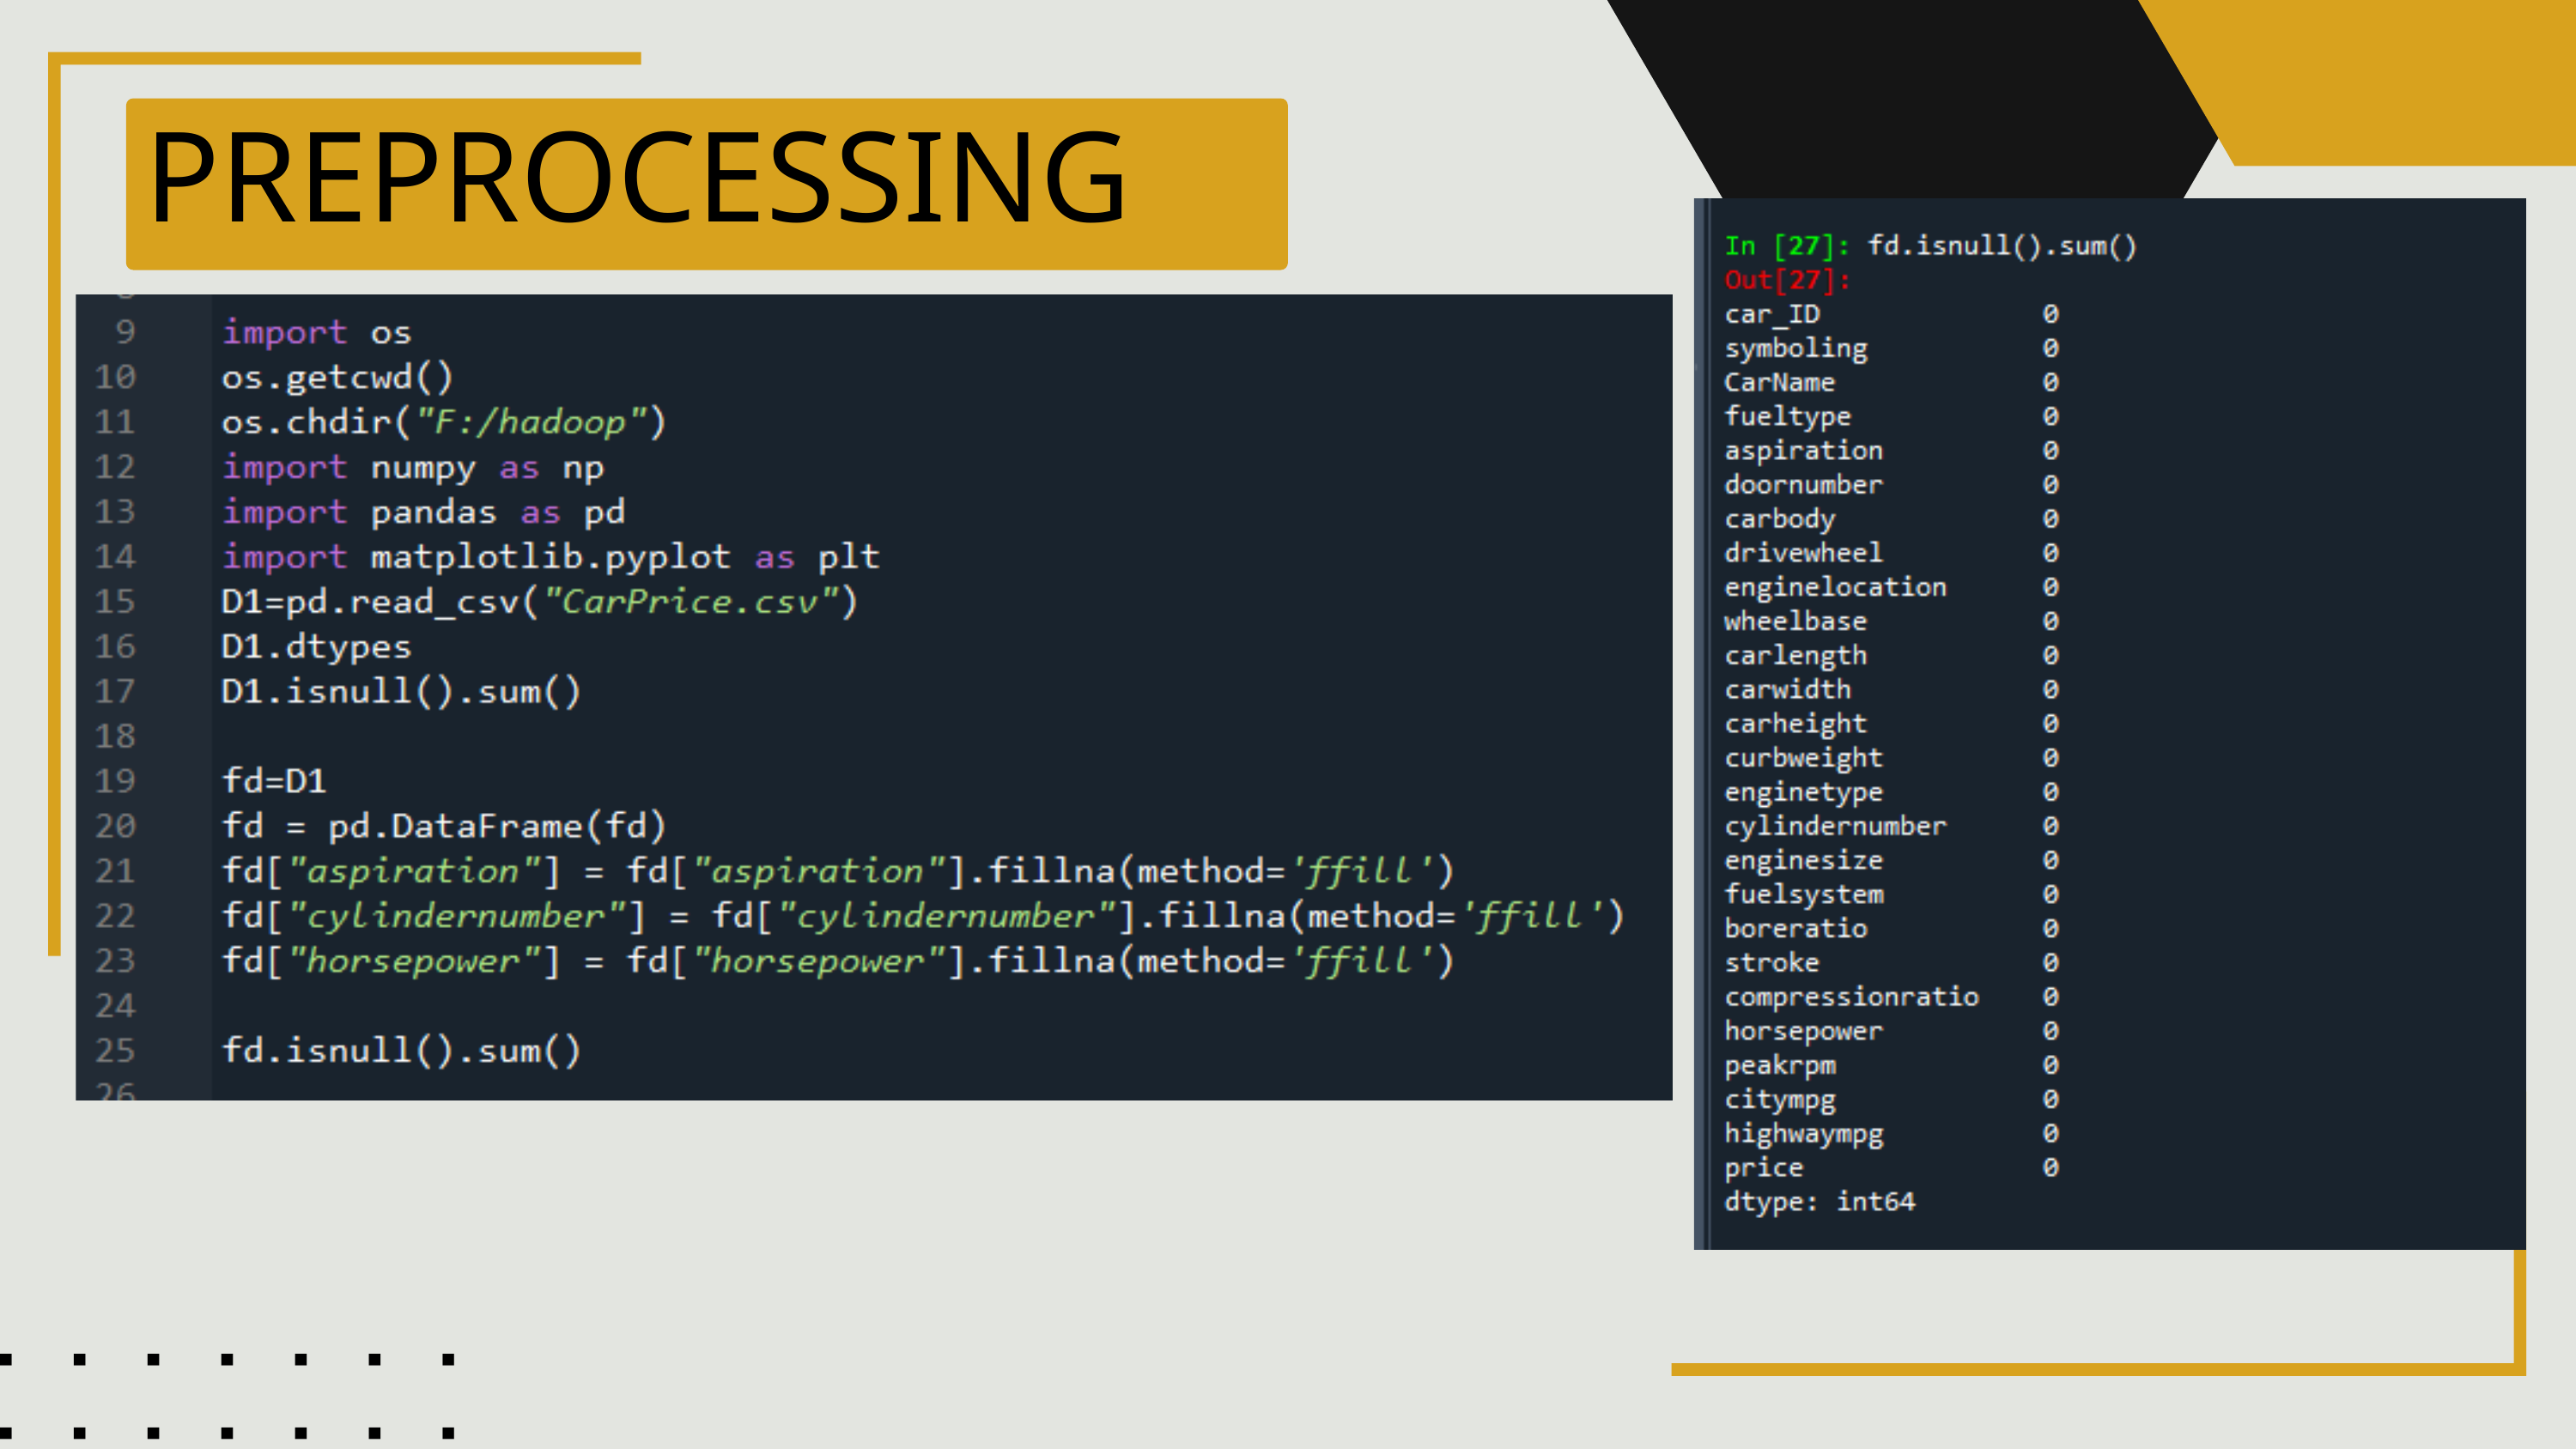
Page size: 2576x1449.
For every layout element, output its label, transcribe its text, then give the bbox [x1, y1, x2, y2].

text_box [645, 70, 1289, 270]
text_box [47, 52, 641, 956]
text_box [1671, 1091, 2527, 1376]
text_box [1693, 198, 2527, 1091]
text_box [2061, 0, 2576, 167]
text_box [0, 1354, 454, 1449]
text_box PREPROCESSING [645, 100, 1419, 294]
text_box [1607, 0, 2300, 298]
text_box [76, 294, 1673, 1100]
